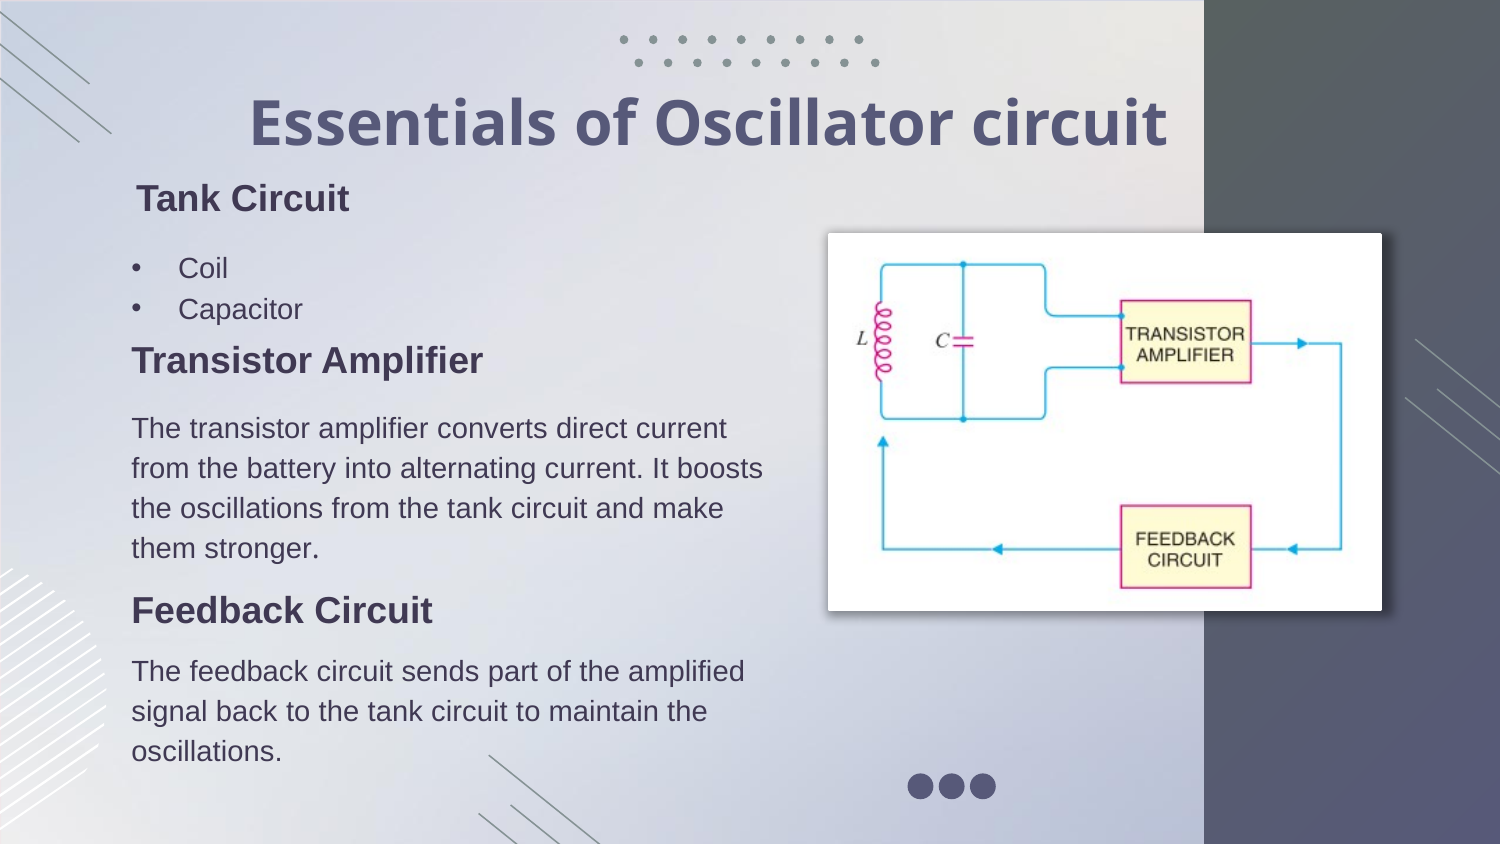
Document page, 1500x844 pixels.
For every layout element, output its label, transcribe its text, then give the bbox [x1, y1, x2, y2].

picture [2, 2, 1204, 844]
picture [830, 236, 1380, 608]
subtitle Transistor Amplifier [116, 319, 670, 397]
title Essentials of Oscillator circuit [116, 68, 1303, 147]
subtitle Feedback Circuit [116, 568, 670, 647]
subtitle Tank Circuit [120, 155, 675, 234]
subtitle The transistor amplifier converts direct current from the battery into alternating current. It boosts the oscillations from the tank circuit and make them stronger. [116, 389, 808, 558]
subtitle The feedback circuit sends part of the amplified signal back to the tank circuit to maintain the oscillations. [116, 632, 808, 795]
subtitle Coil Capacitor [116, 229, 670, 315]
